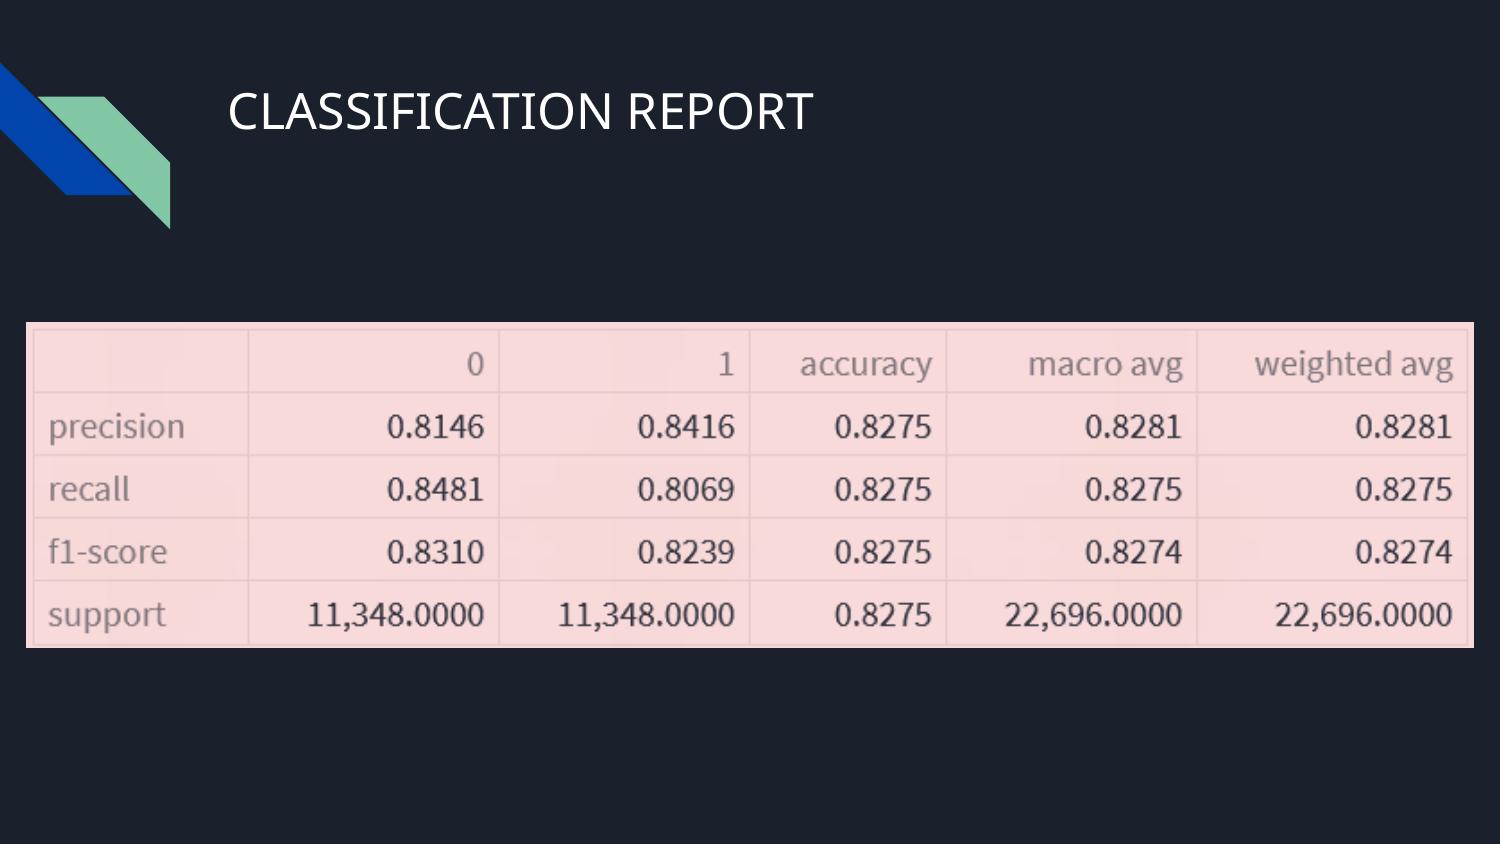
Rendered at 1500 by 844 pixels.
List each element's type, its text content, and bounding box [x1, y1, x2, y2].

picture [26, 321, 1474, 648]
title CLASSIFICATION REPORT [212, 64, 1368, 215]
